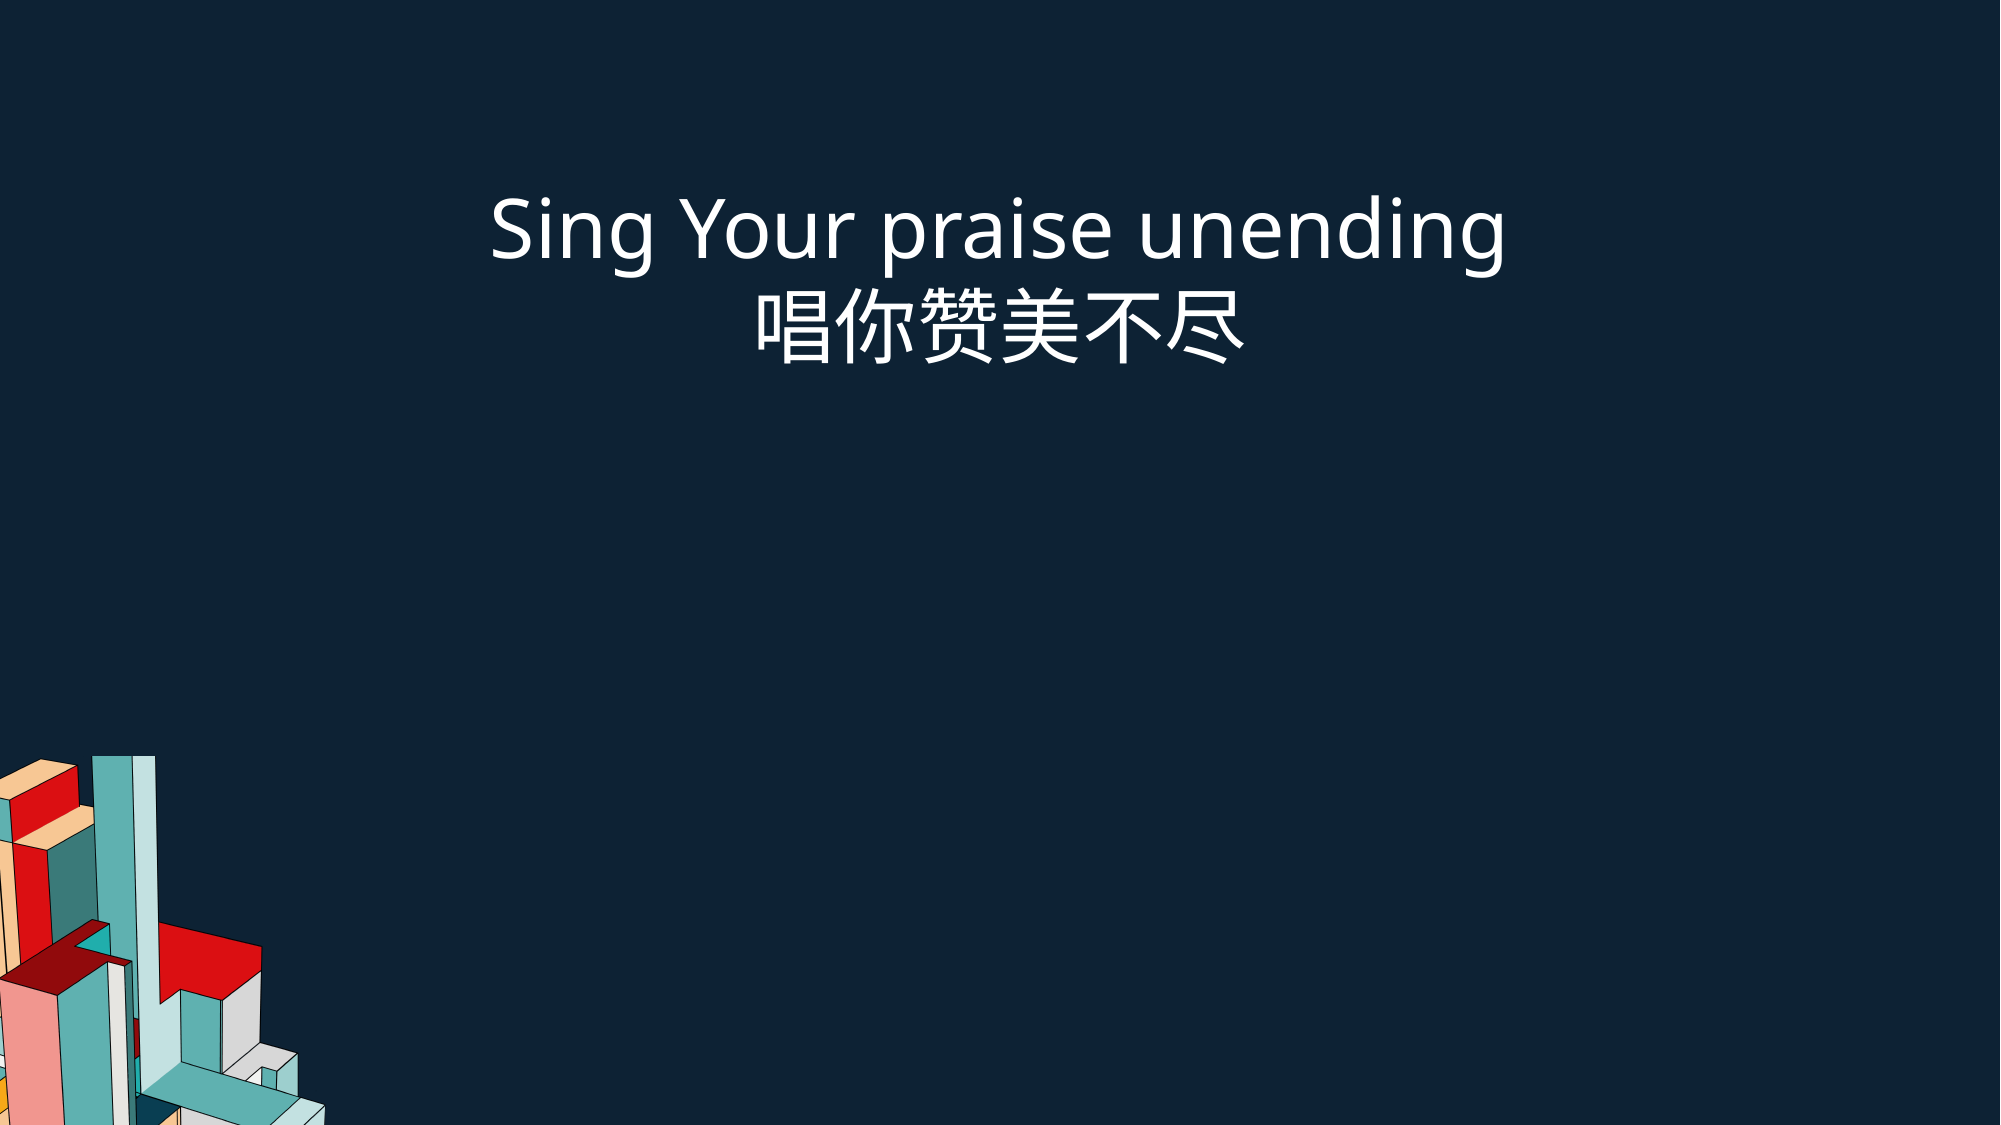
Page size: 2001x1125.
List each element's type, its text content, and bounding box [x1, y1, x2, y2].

text_box Sing Your praise unending 唱你赞美不尽 [99, 168, 1900, 382]
picture [0, 756, 326, 1125]
